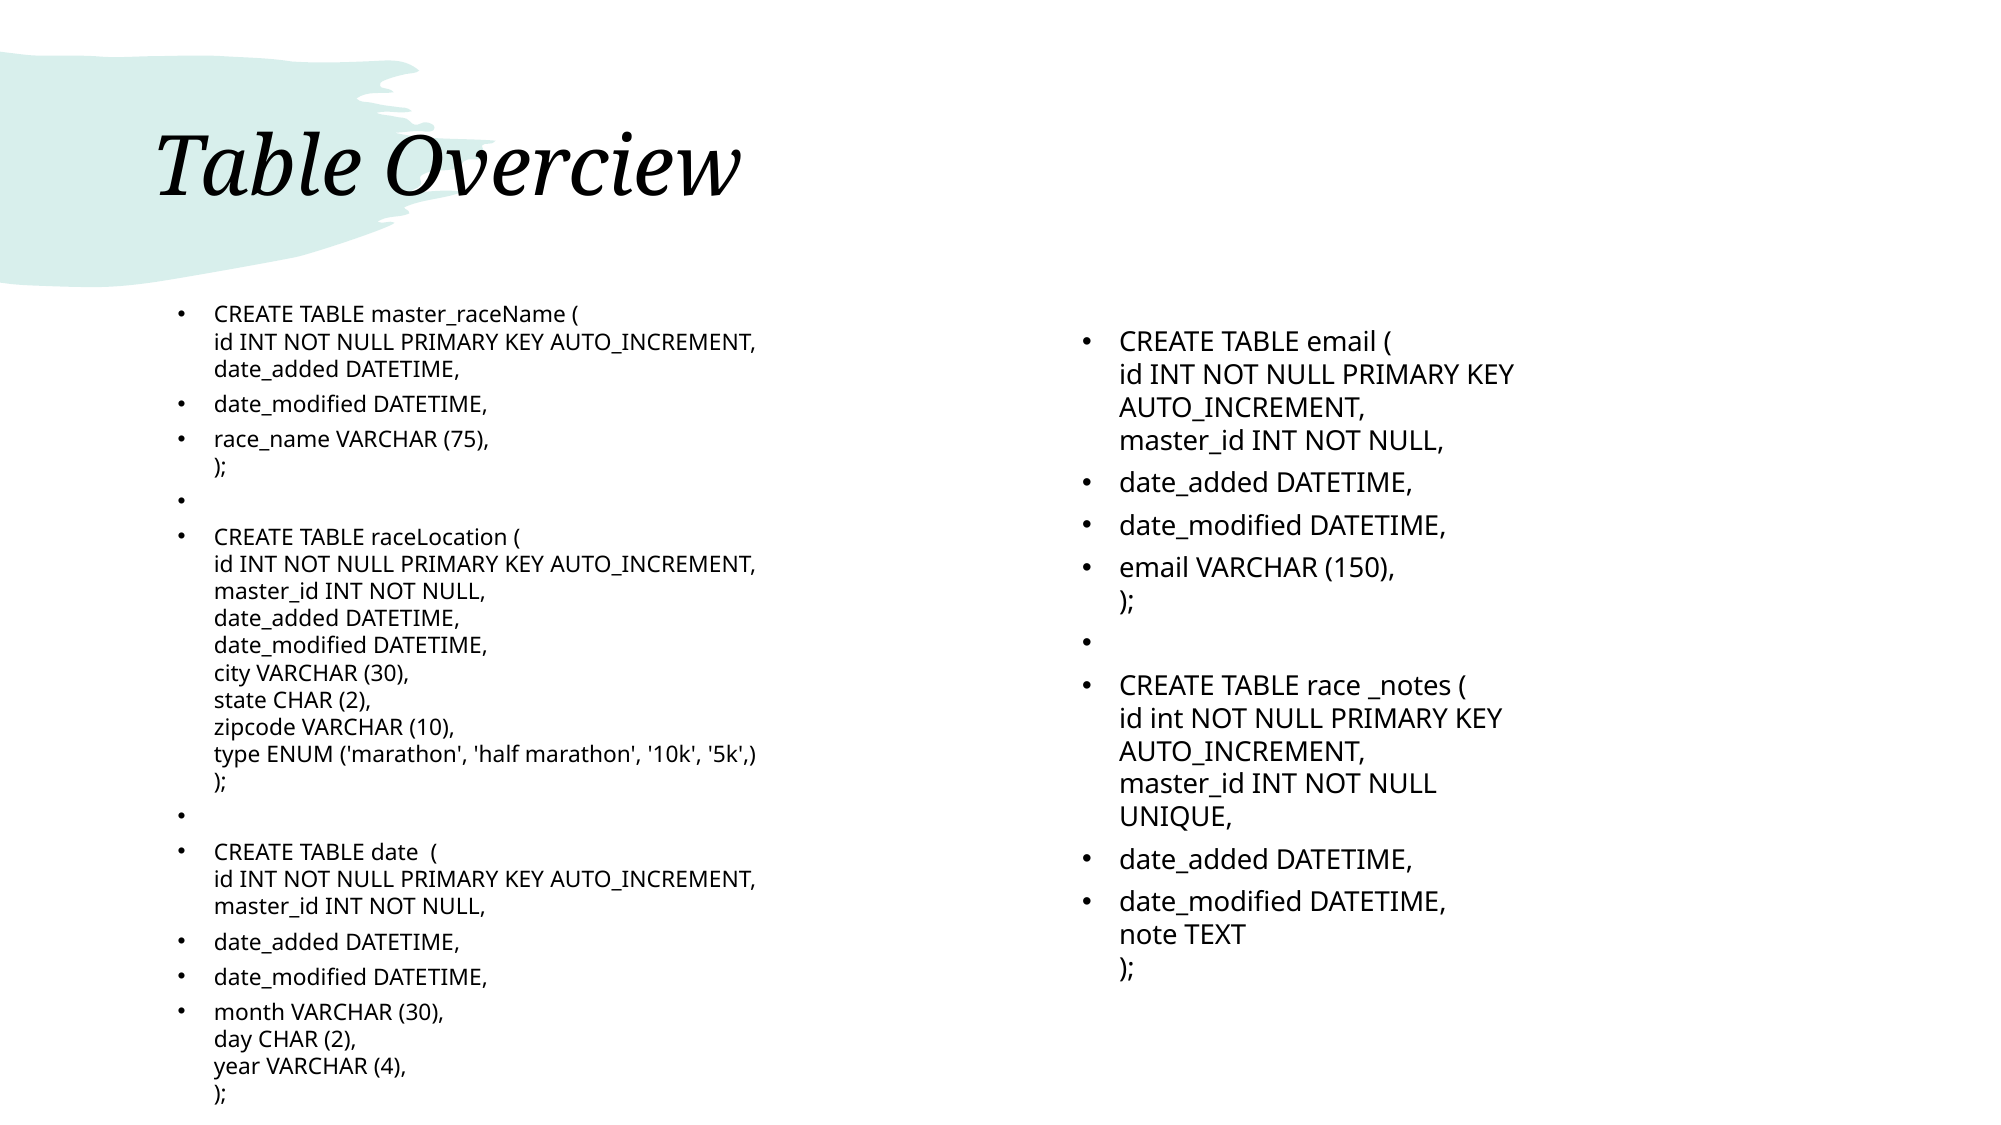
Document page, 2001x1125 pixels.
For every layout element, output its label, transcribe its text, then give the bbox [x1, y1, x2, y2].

list CREATE TABLE email ( id INT NOT NULL PRIMARY KEY AUTO_INCREMENT, master_id INT NOT NULL, date_added DATETIME, date_modified DATETIME, email VARCHAR (150), ); CREATE TABLE race _notes ( id int NOT NULL PRIMARY KEY AUTO_INCREMENT, master_id INT NOT NULL UNIQUE, date_added DATETIME, date_modified DATETIME, note TEXT ); [1067, 317, 1543, 1000]
title Table Overciew [137, 59, 1863, 278]
text_box CREATE TABLE master_raceName ( id INT NOT NULL PRIMARY KEY AUTO_INCREMENT, date_added DATETIME, date_modified DATETIME, race_name VARCHAR (75), ); CREATE TABLE raceLocation ( id INT NOT NULL PRIMARY KEY AUTO_INCREMENT, master_id INT NOT NULL, date_added DATETIME, date_modified DATETIME, city VARCHAR (30), state CHAR (2), zipcode VARCHAR (10), type ENUM ('marathon', 'half marathon', '10k', '5k',) ); CREATE TABLE date ( id INT NOT NULL PRIMARY KEY AUTO_INCREMENT, master_id INT NOT NULL, date_added DATETIME, date_modified DATETIME, month VARCHAR (30), day CHAR (2), year VARCHAR (4), ); [162, 292, 782, 1125]
